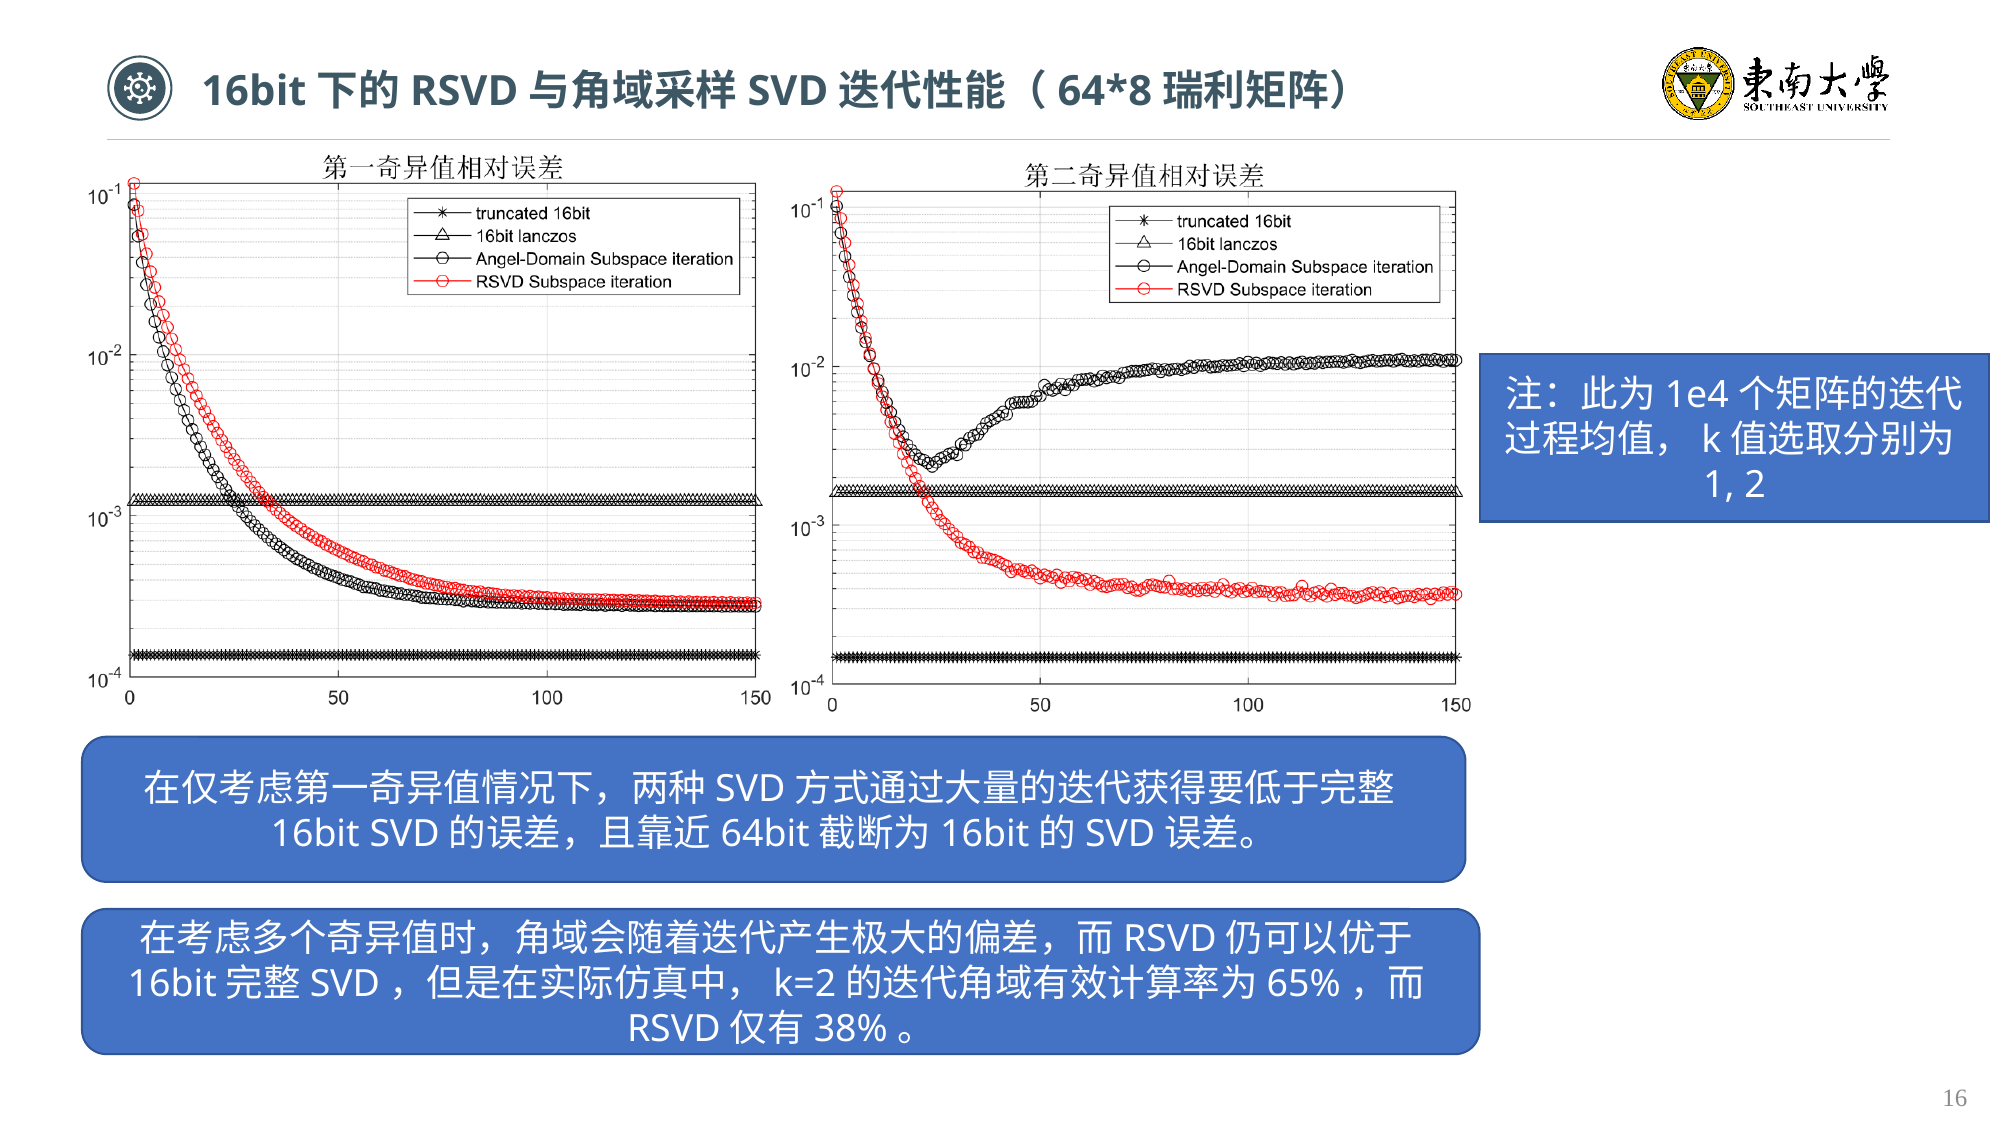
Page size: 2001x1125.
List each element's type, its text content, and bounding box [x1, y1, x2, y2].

picture [81, 140, 1489, 725]
text_box 16bit下的RSVD与角域采样SVD迭代性能（64*8瑞利矩阵） [201, 56, 1543, 122]
text_box 在考虑多个奇异值时，角域会随着迭代产生极大的偏差，而RSVD仍可以优于16bit完整SVD，但是在实际仿真中，k=2的迭代角域有效计算率为65%，而RSVD仅有38%。 [80, 907, 1481, 1056]
picture [1662, 47, 1889, 120]
text_box 在仅考虑第一奇异值情况下，两种SVD方式通过大量的迭代获得要低于完整16bit SVD的误差，且靠近64bit截断为16bit的SVD误差。 [80, 735, 1467, 883]
text_box 注：此为1e4个矩阵的迭代过程均值，k值选取分别为1, 2 [1489, 353, 1990, 523]
